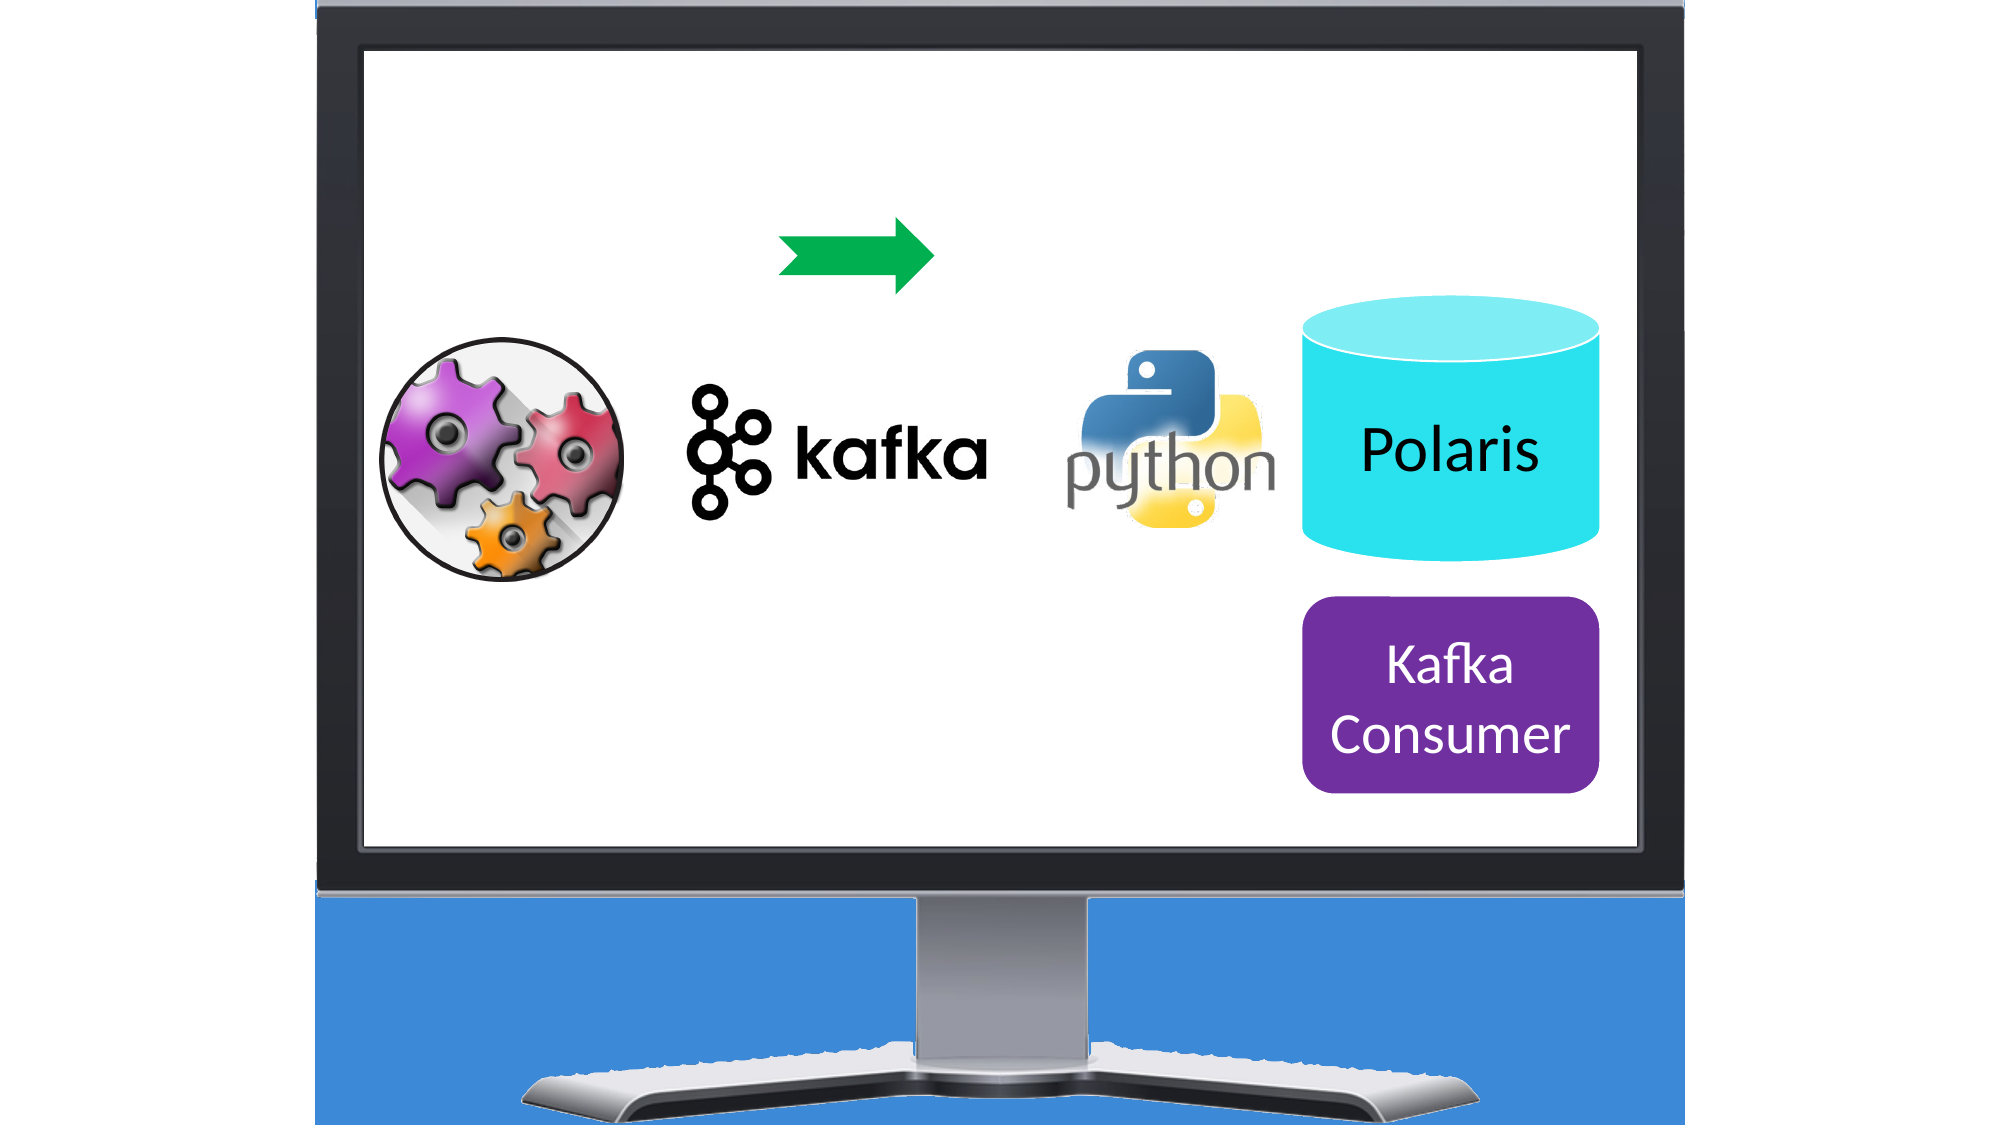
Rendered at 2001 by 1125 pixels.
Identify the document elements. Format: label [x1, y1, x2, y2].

picture [314, 0, 1685, 1125]
text_box [619, 282, 1079, 542]
